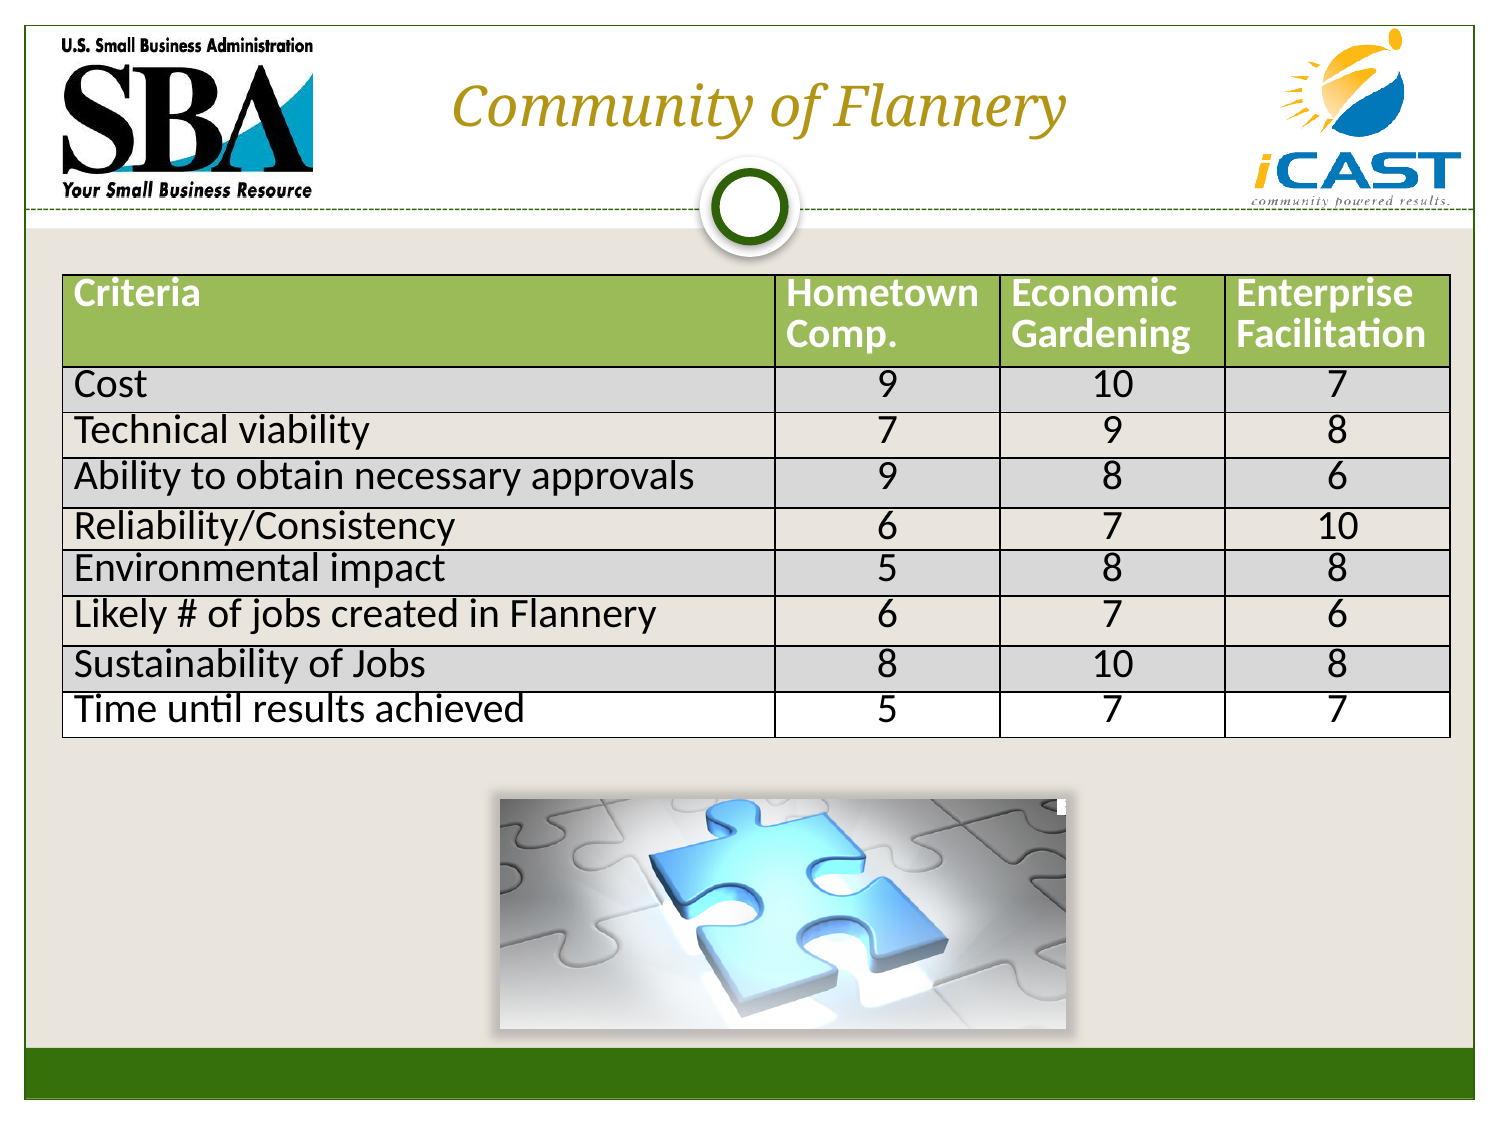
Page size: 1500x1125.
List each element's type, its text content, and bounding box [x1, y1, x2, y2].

table_cell 10 [1001, 368, 1224, 412]
table_cell 9 [776, 368, 999, 412]
table_cell 8 [1001, 459, 1224, 507]
table_cell 8 [776, 647, 999, 691]
table_cell 7 [1001, 693, 1224, 737]
table_cell 8 [1001, 551, 1224, 595]
table_cell 7 [776, 413, 999, 457]
table_header Enterprise Facilitation [1226, 276, 1449, 366]
table_cell Likely # of jobs created in Flannery [63, 597, 774, 645]
table_cell 7 [1226, 368, 1449, 412]
table_cell Ability to obtain necessary approvals [63, 459, 774, 507]
table_cell 10 [1001, 647, 1224, 691]
table_cell 8 [1226, 647, 1449, 691]
table_cell 8 [1226, 551, 1449, 595]
table_cell Environmental impact [63, 551, 774, 595]
table_cell Sustainability of Jobs [63, 647, 774, 691]
table_cell Time until results achieved [63, 693, 774, 737]
table_cell 6 [776, 509, 999, 549]
table_header Hometown Comp. [776, 276, 999, 366]
picture [1249, 24, 1462, 209]
table_cell 5 [776, 551, 999, 595]
table_header Criteria [63, 276, 774, 366]
table_header Economic Gardening [1001, 276, 1224, 366]
table_cell 6 [776, 597, 999, 645]
table_cell 7 [1001, 597, 1224, 645]
table_cell 7 [1226, 693, 1449, 737]
table_cell Cost [63, 368, 774, 412]
table_cell 5 [776, 693, 999, 737]
table_cell 10 [1226, 509, 1449, 549]
list Community of Flannery [318, 62, 1242, 187]
table_cell 8 [1226, 413, 1449, 457]
table_cell 6 [1226, 597, 1449, 645]
table_cell 9 [776, 459, 999, 507]
table_cell Technical viability [63, 413, 774, 457]
table_cell 7 [1001, 509, 1224, 549]
table_cell 9 [1001, 413, 1224, 457]
table_cell Reliability/Consistency [63, 509, 774, 549]
picture [62, 37, 313, 198]
table_cell 6 [1226, 459, 1449, 507]
picture [499, 799, 1066, 1030]
